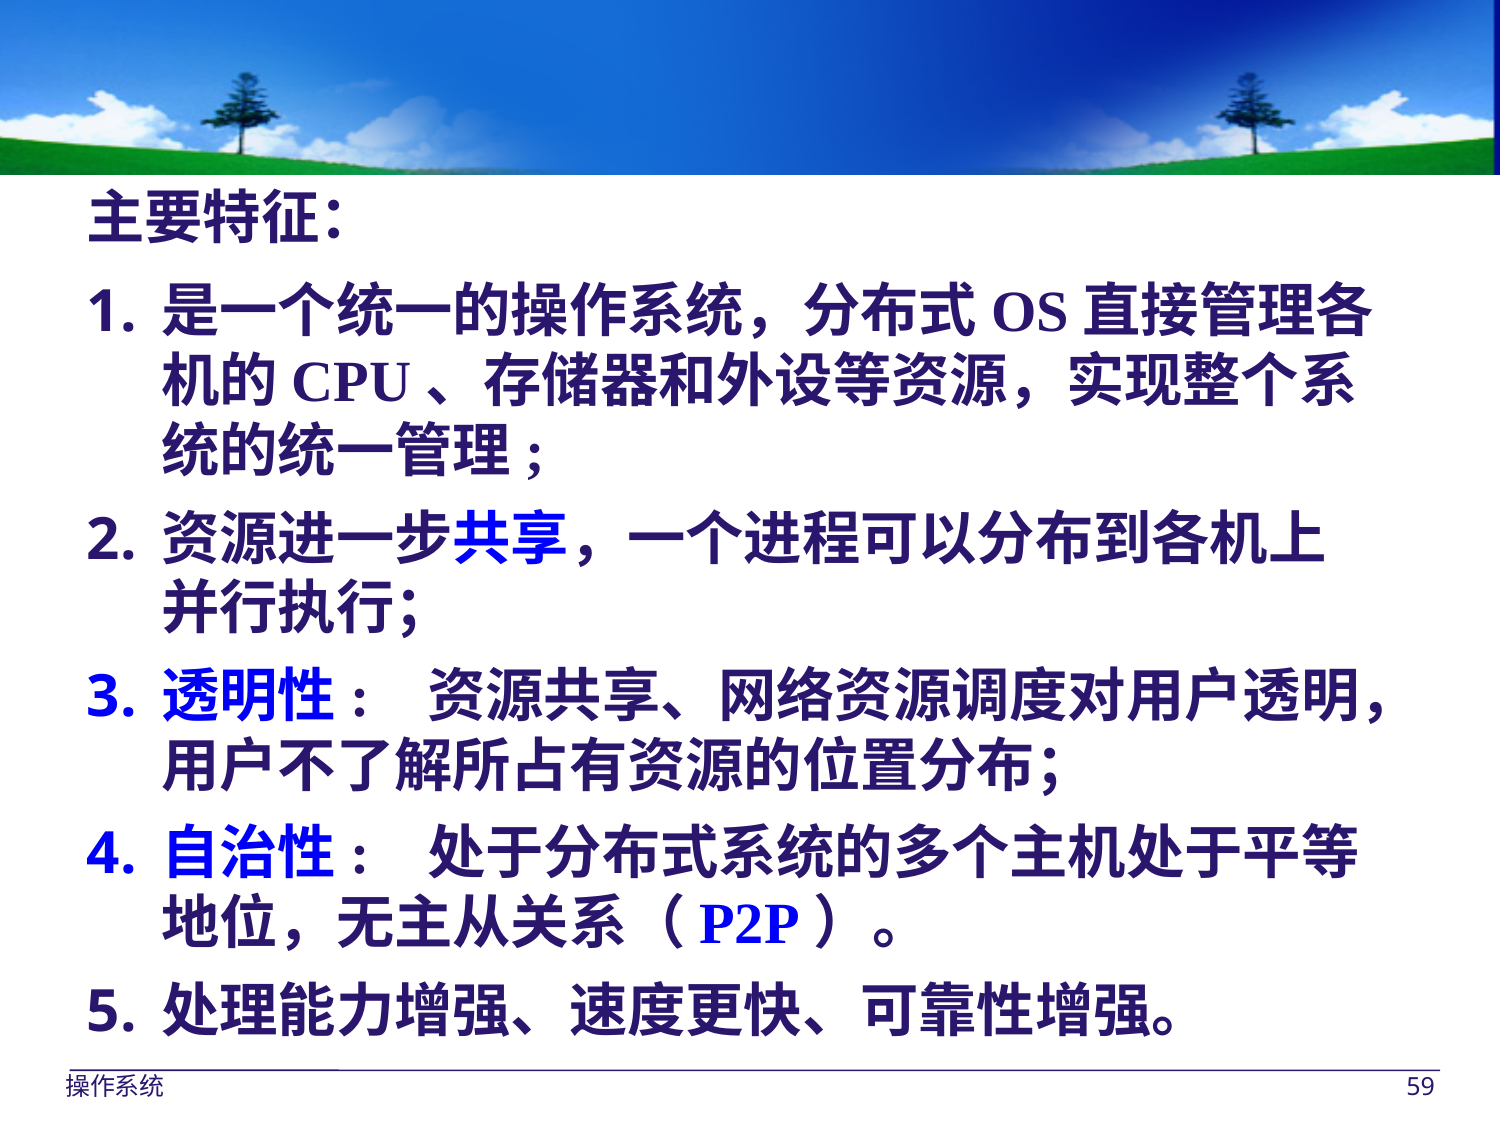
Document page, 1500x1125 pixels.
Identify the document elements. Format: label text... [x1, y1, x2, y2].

footer 59 [974, 1062, 1451, 1116]
text_box 主要特征： 是一个统一的操作系统，分布式OS直接管理各 机的CPU、存储器和外设等资源，实现整个系 统的统一管理; 资源进一步共享，一个进程可以分布到各机上 并行执行； 透明性: 资源共享、网络资源调度对用户透明， 用户不了解所占有资源的位置分布； 自治性: 处于分布式系统的多个主机处于平等 地位，无主从关系（P2P）。 处理能力增强、速度更快、可靠性增强。 [71, 172, 1433, 1051]
slide_number 操作系统 [49, 1062, 401, 1116]
picture [0, 0, 1500, 175]
